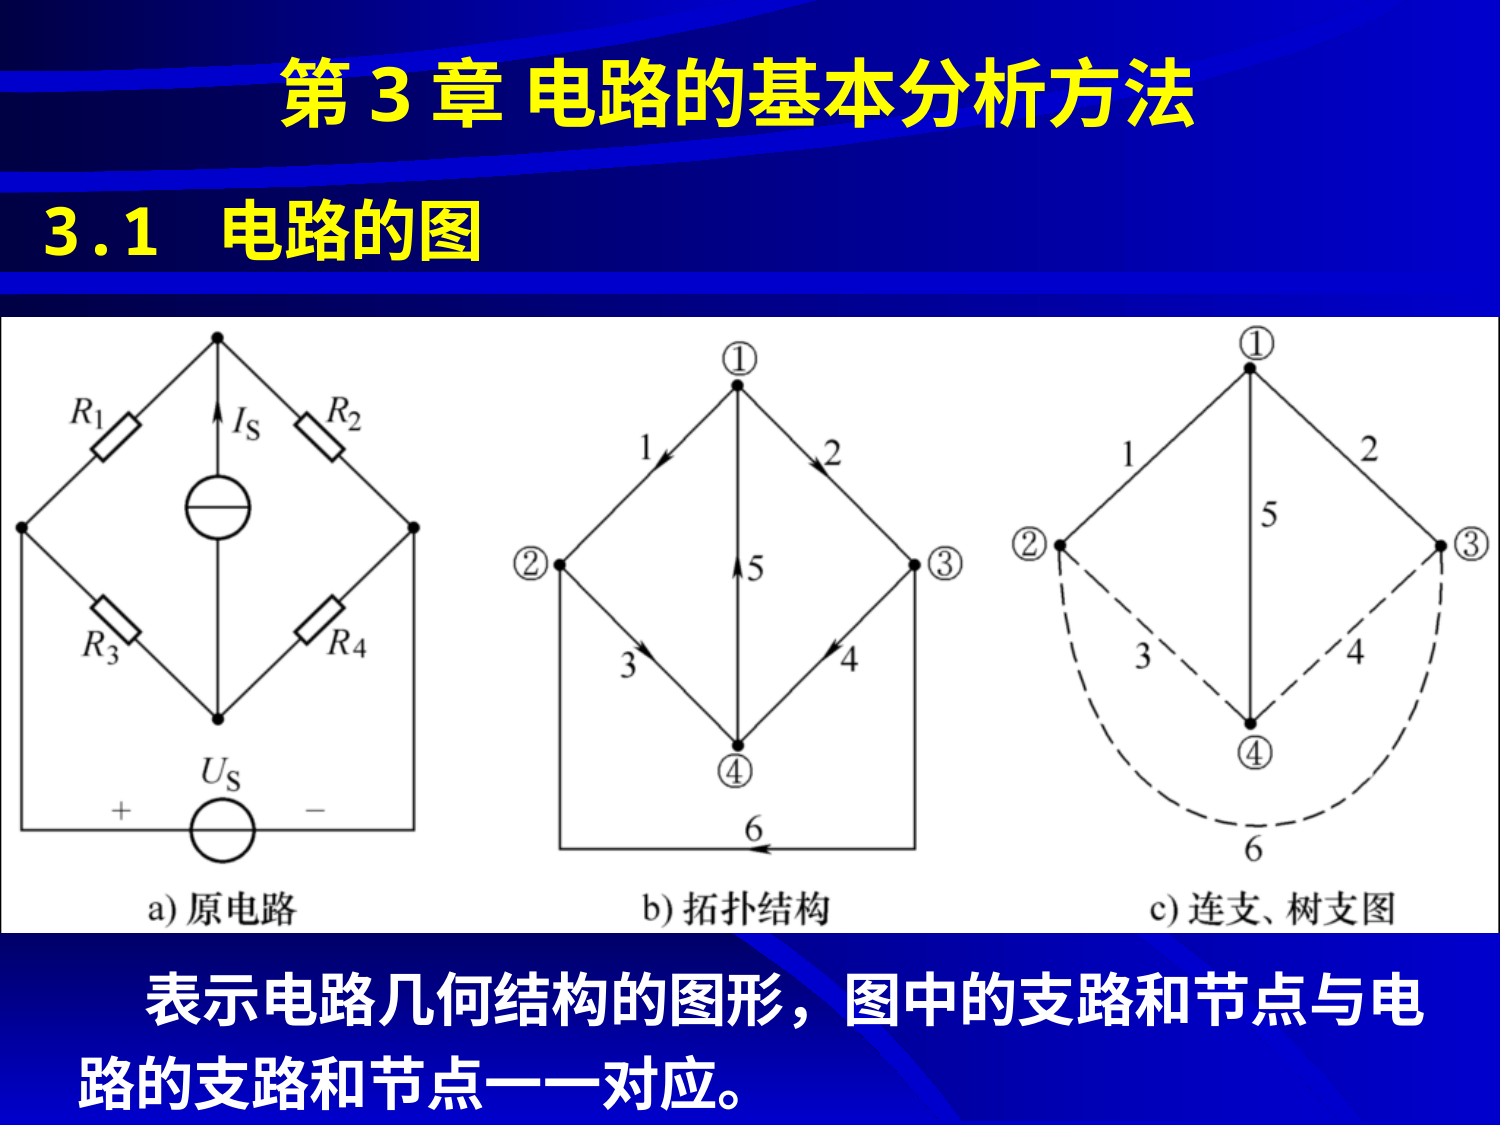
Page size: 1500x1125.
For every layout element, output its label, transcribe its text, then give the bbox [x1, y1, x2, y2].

picture [0, 317, 1500, 933]
title 第3章 电路的基本分析方法 [62, 32, 1413, 151]
text_box 3.1 电路的图 [26, 181, 575, 276]
text_box 表示电路几何结构的图形，图中的支路和节点与电路的支路和节点一一对应。 [62, 941, 1475, 1125]
